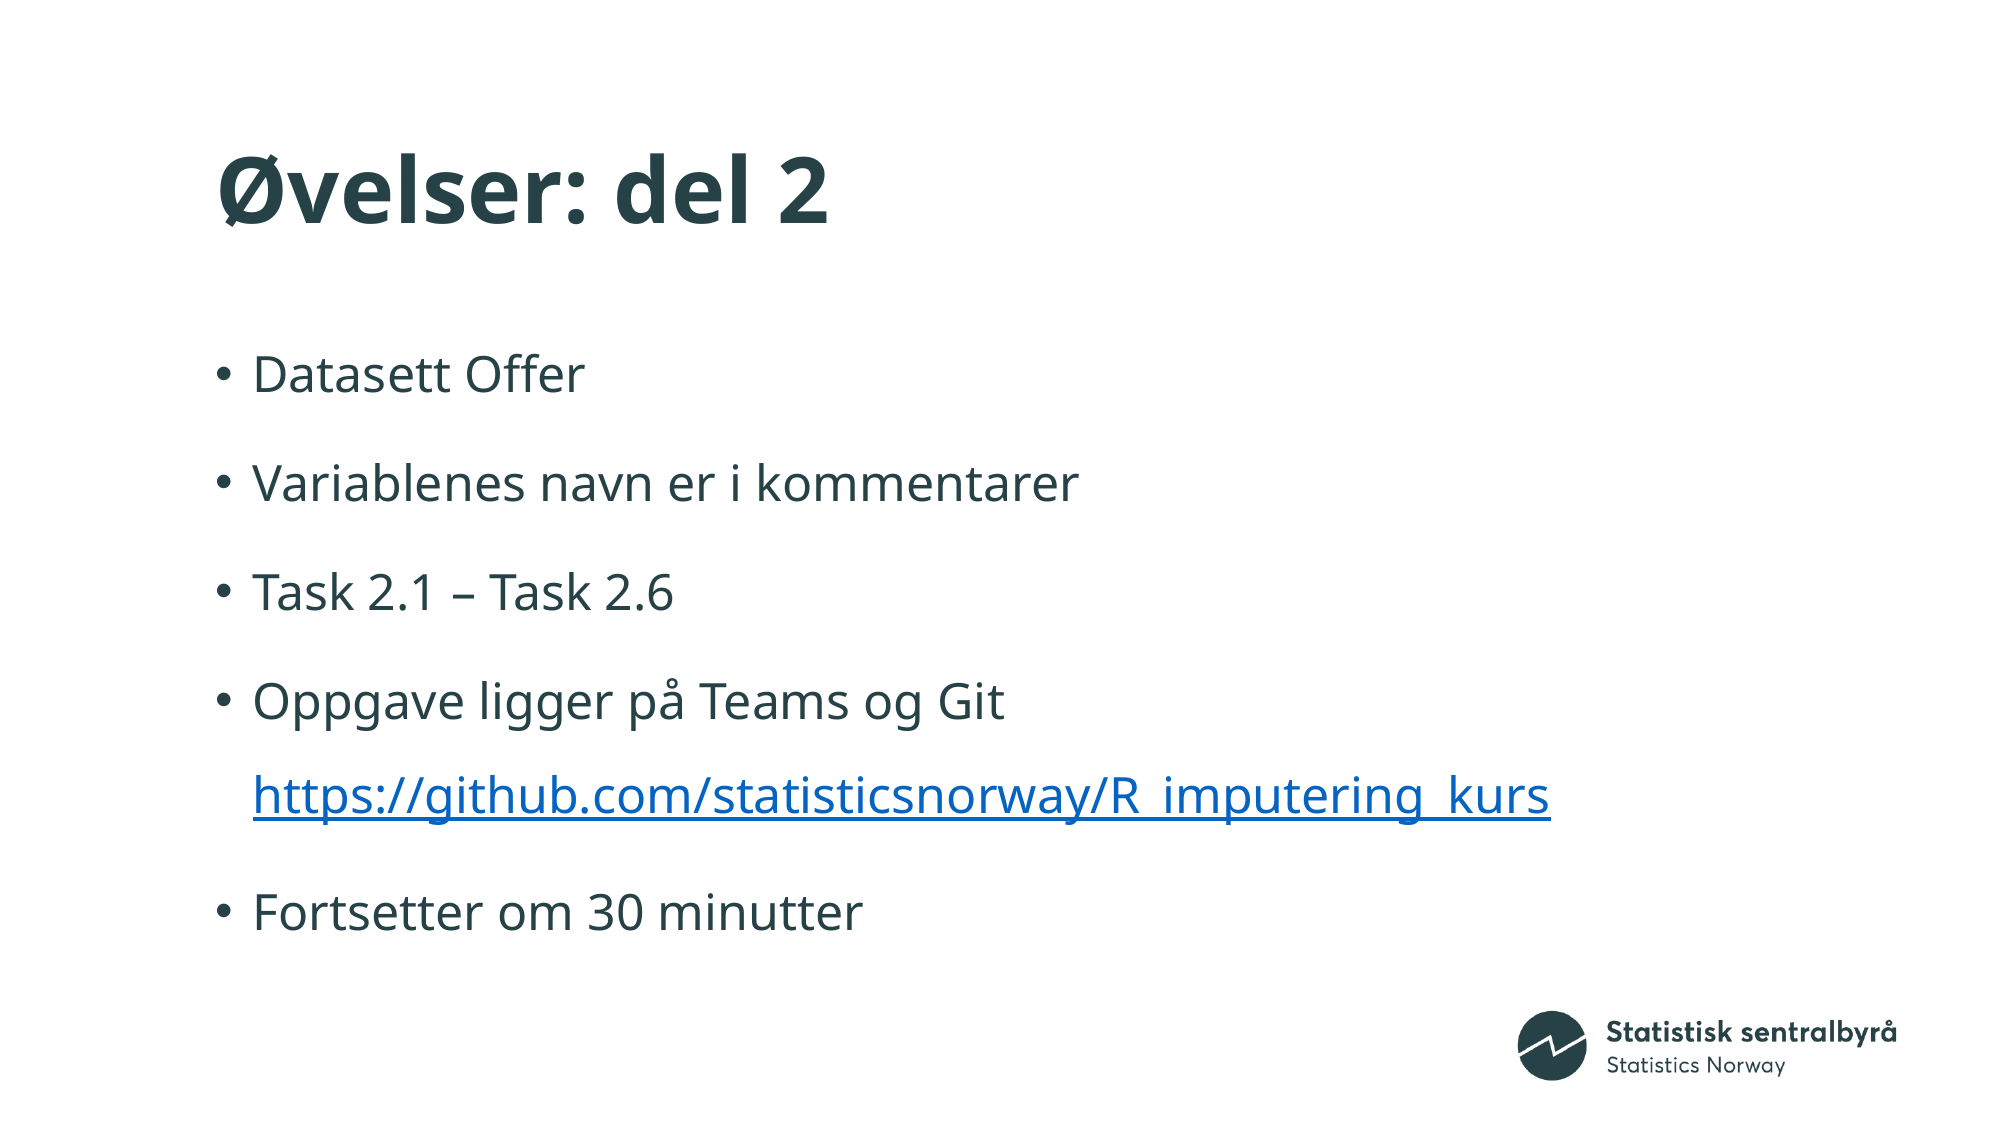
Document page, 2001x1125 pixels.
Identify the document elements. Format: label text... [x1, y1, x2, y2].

picture [1503, 995, 2000, 1125]
title Øvelser: del 2 [200, 90, 1784, 305]
list Datasett Offer Variablenes navn er i kommentarer Task 2.1 – Task 2.6 Oppgave ligger på Teams og Git https://github.com/statisticsnorway/R_imputering_kurs Fortsetter om 30 minutter [200, 305, 1784, 959]
